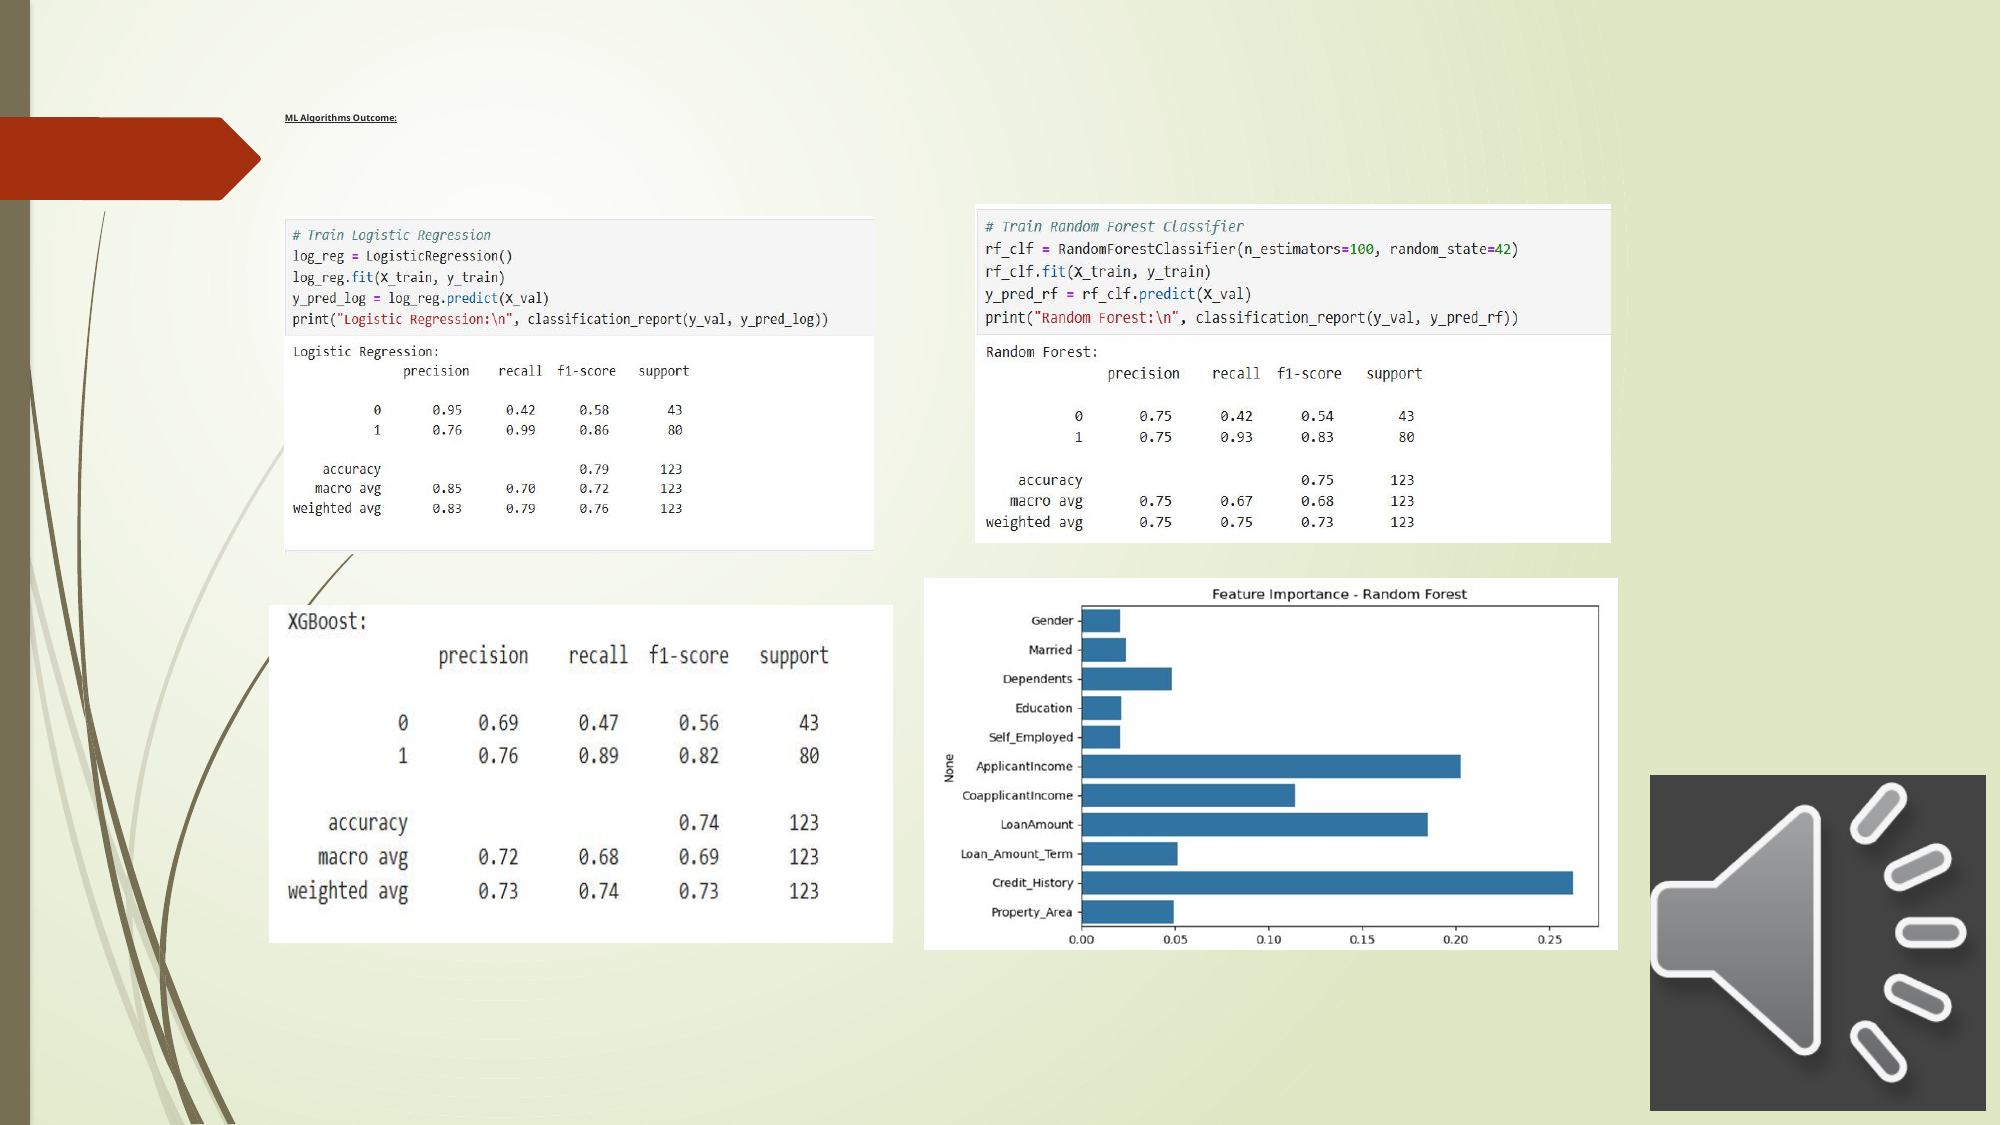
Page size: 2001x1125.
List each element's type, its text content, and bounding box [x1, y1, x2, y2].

title ML Algorithms Outcome: [269, 105, 828, 176]
picture [924, 578, 1618, 951]
picture [283, 216, 874, 555]
picture [269, 604, 893, 943]
picture [974, 204, 1612, 543]
picture [1648, 773, 1987, 1112]
